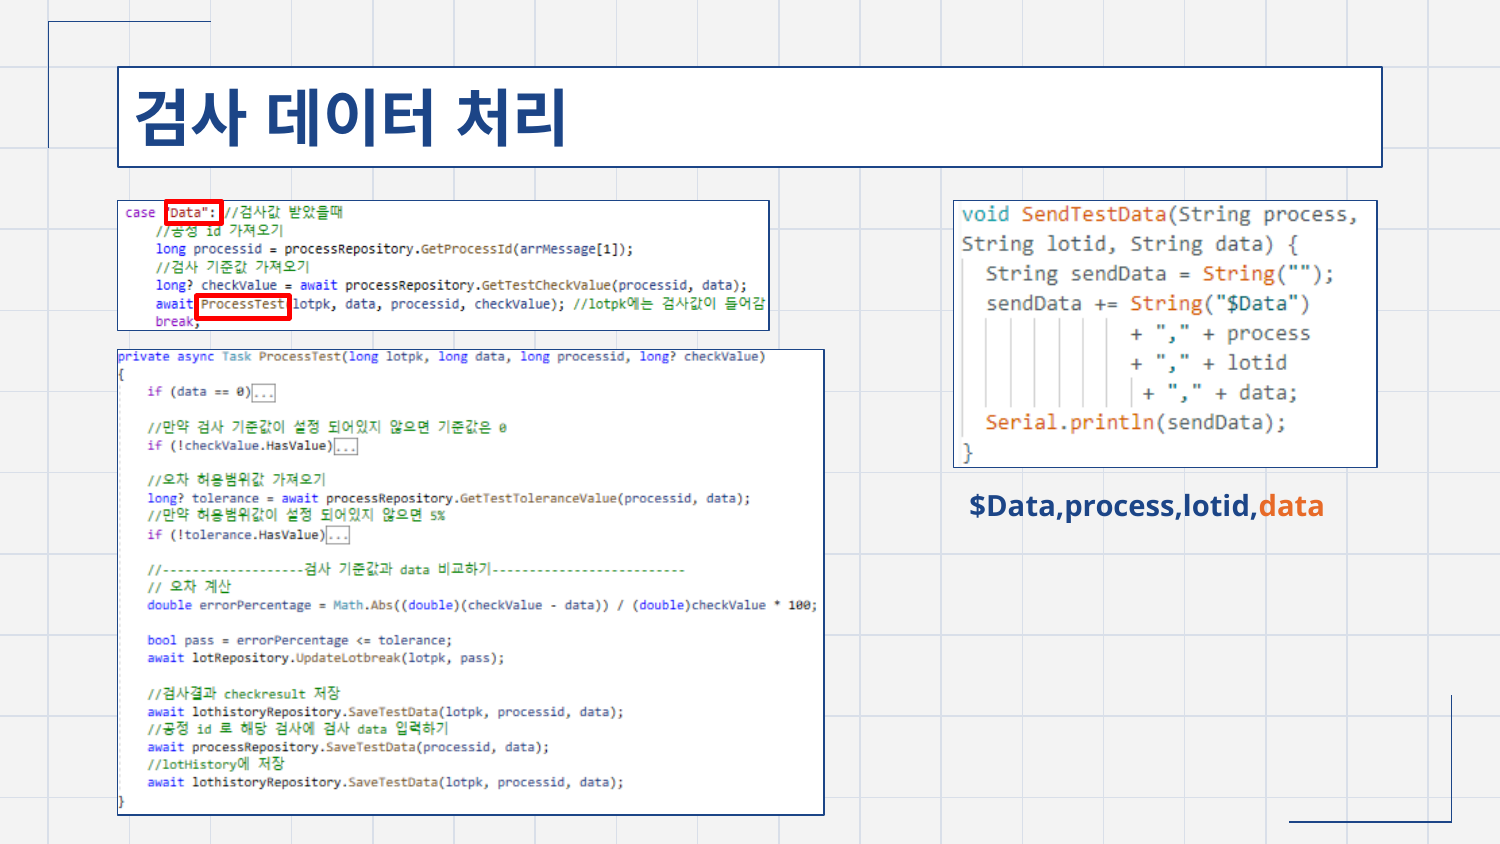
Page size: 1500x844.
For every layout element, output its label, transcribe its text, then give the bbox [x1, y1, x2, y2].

picture [117, 200, 769, 331]
picture [954, 200, 1377, 468]
picture [117, 349, 824, 815]
title 검사 데이터 처리 [117, 66, 1383, 168]
text_box $Data,process,lotid,data [954, 472, 1417, 538]
